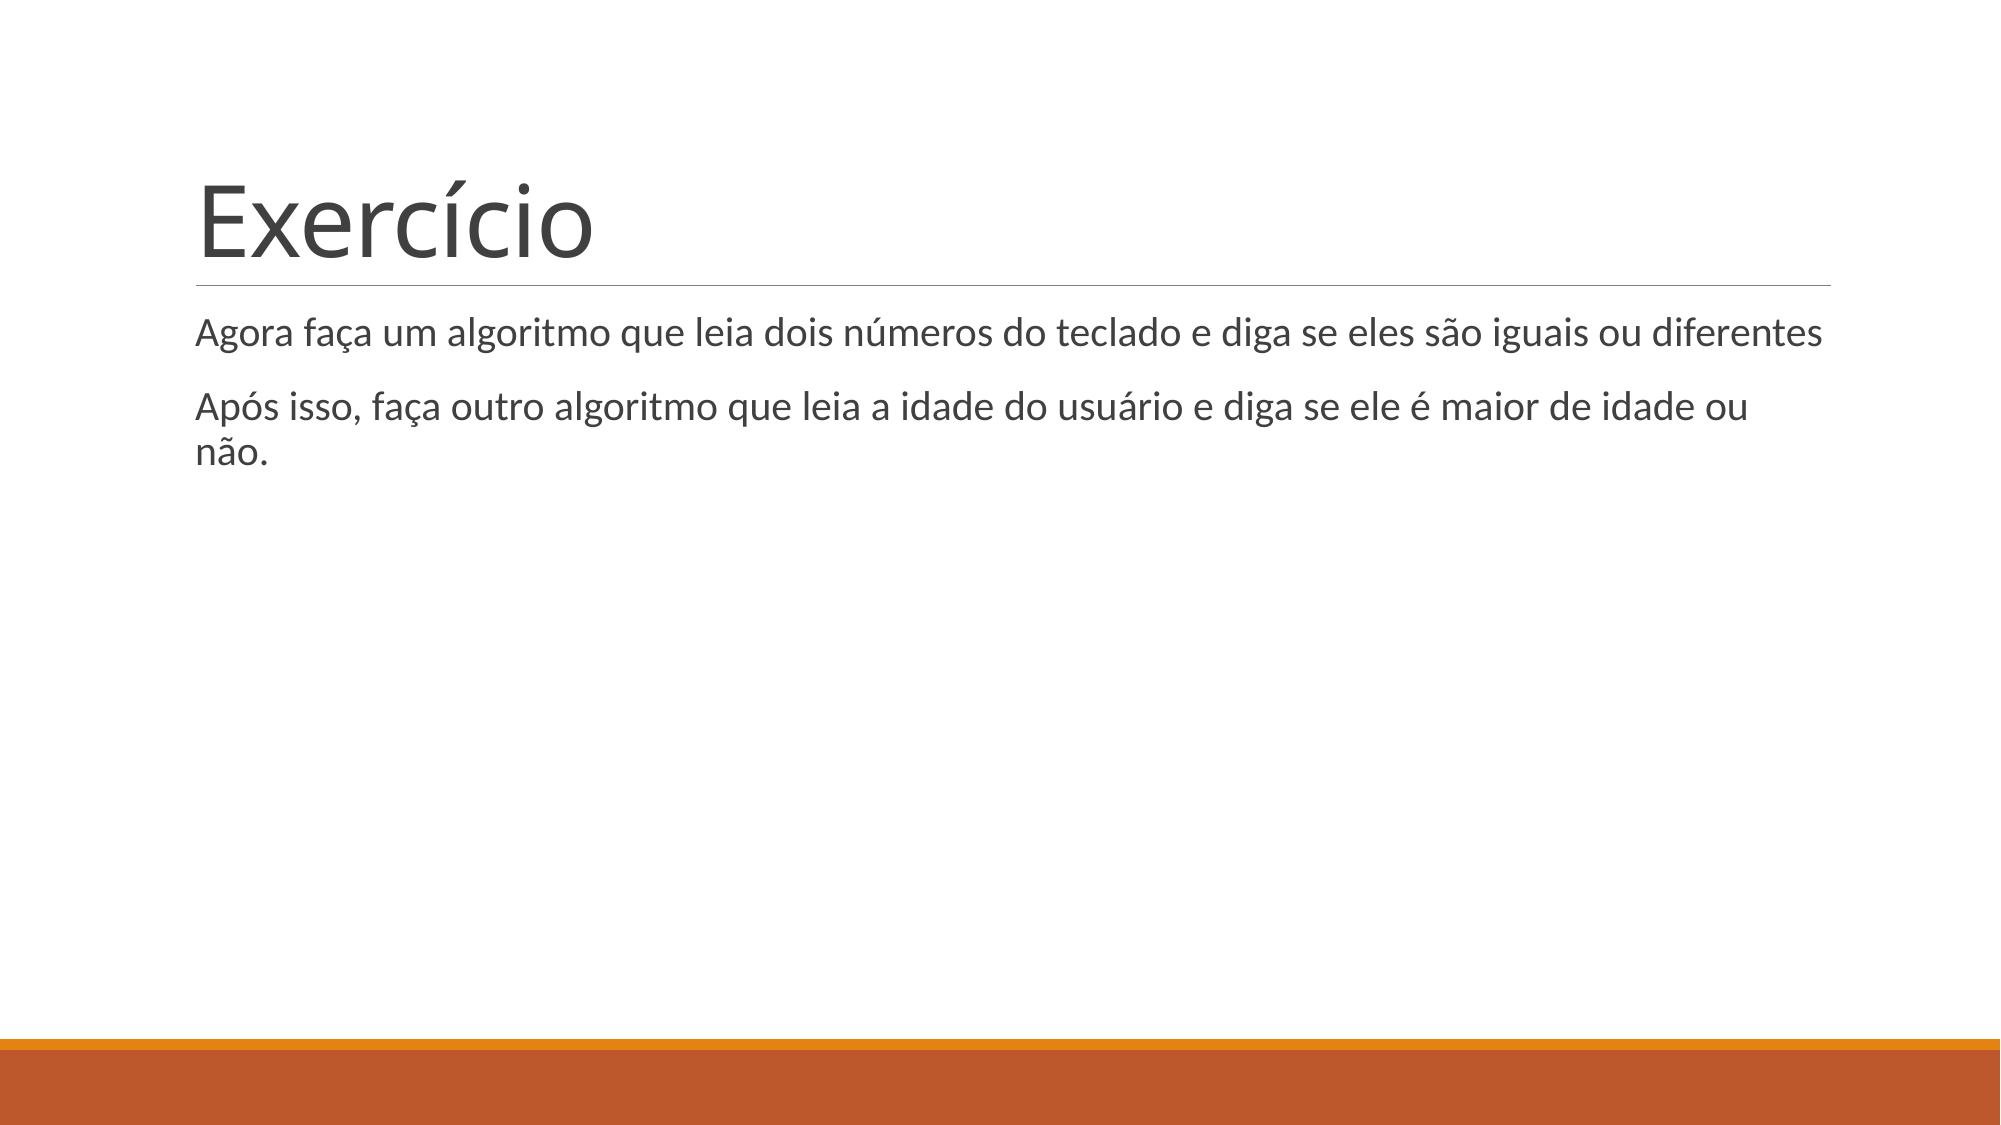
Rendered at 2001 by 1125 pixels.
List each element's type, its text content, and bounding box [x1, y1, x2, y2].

title Exercício [180, 47, 1830, 285]
list Agora faça um algoritmo que leia dois números do teclado e diga se eles são iguais ou diferentes Após isso, faça outro algoritmo que leia a idade do usuário e diga se ele é maior de idade ou não. [180, 302, 1830, 963]
